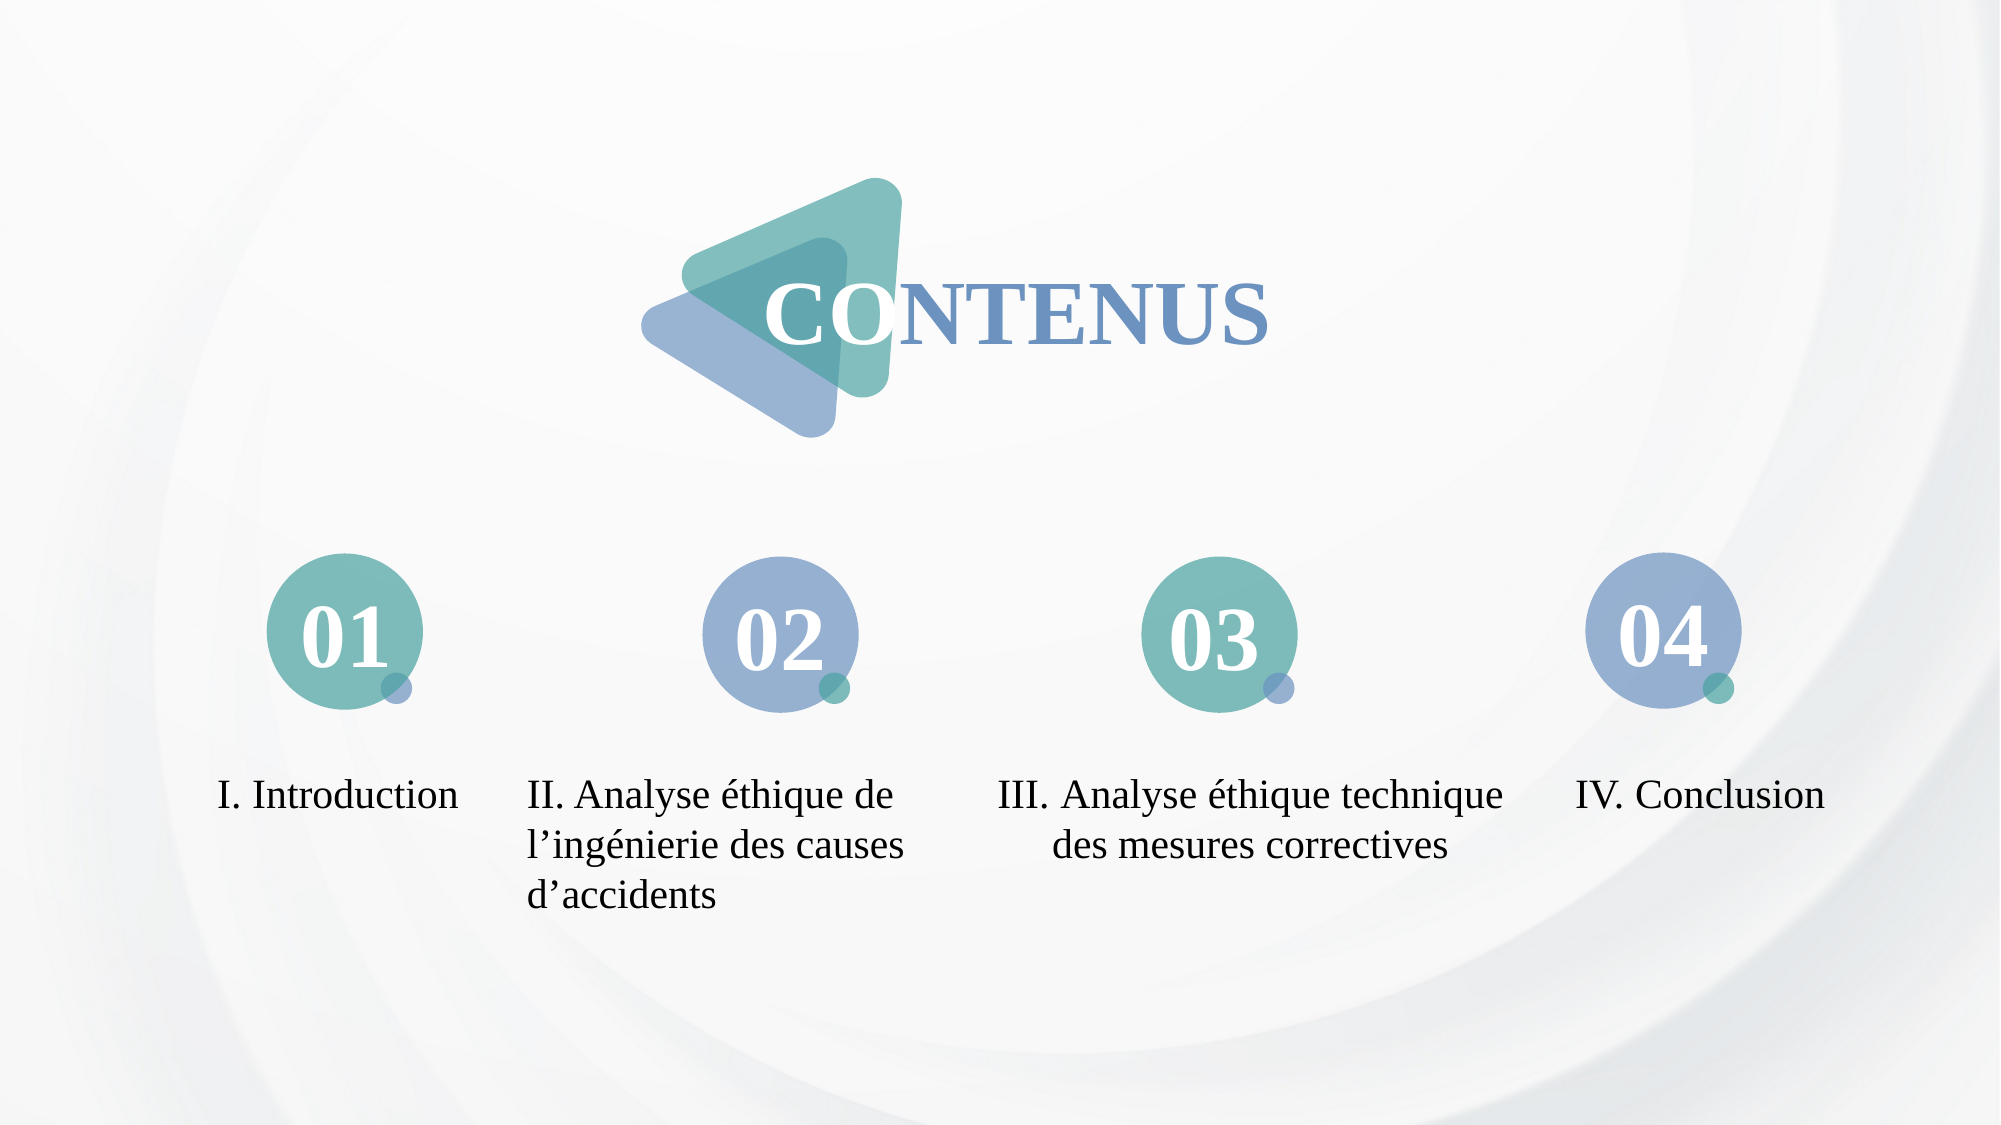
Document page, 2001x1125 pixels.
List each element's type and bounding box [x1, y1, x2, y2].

text_box [628, 173, 901, 428]
picture [0, 0, 2000, 1125]
